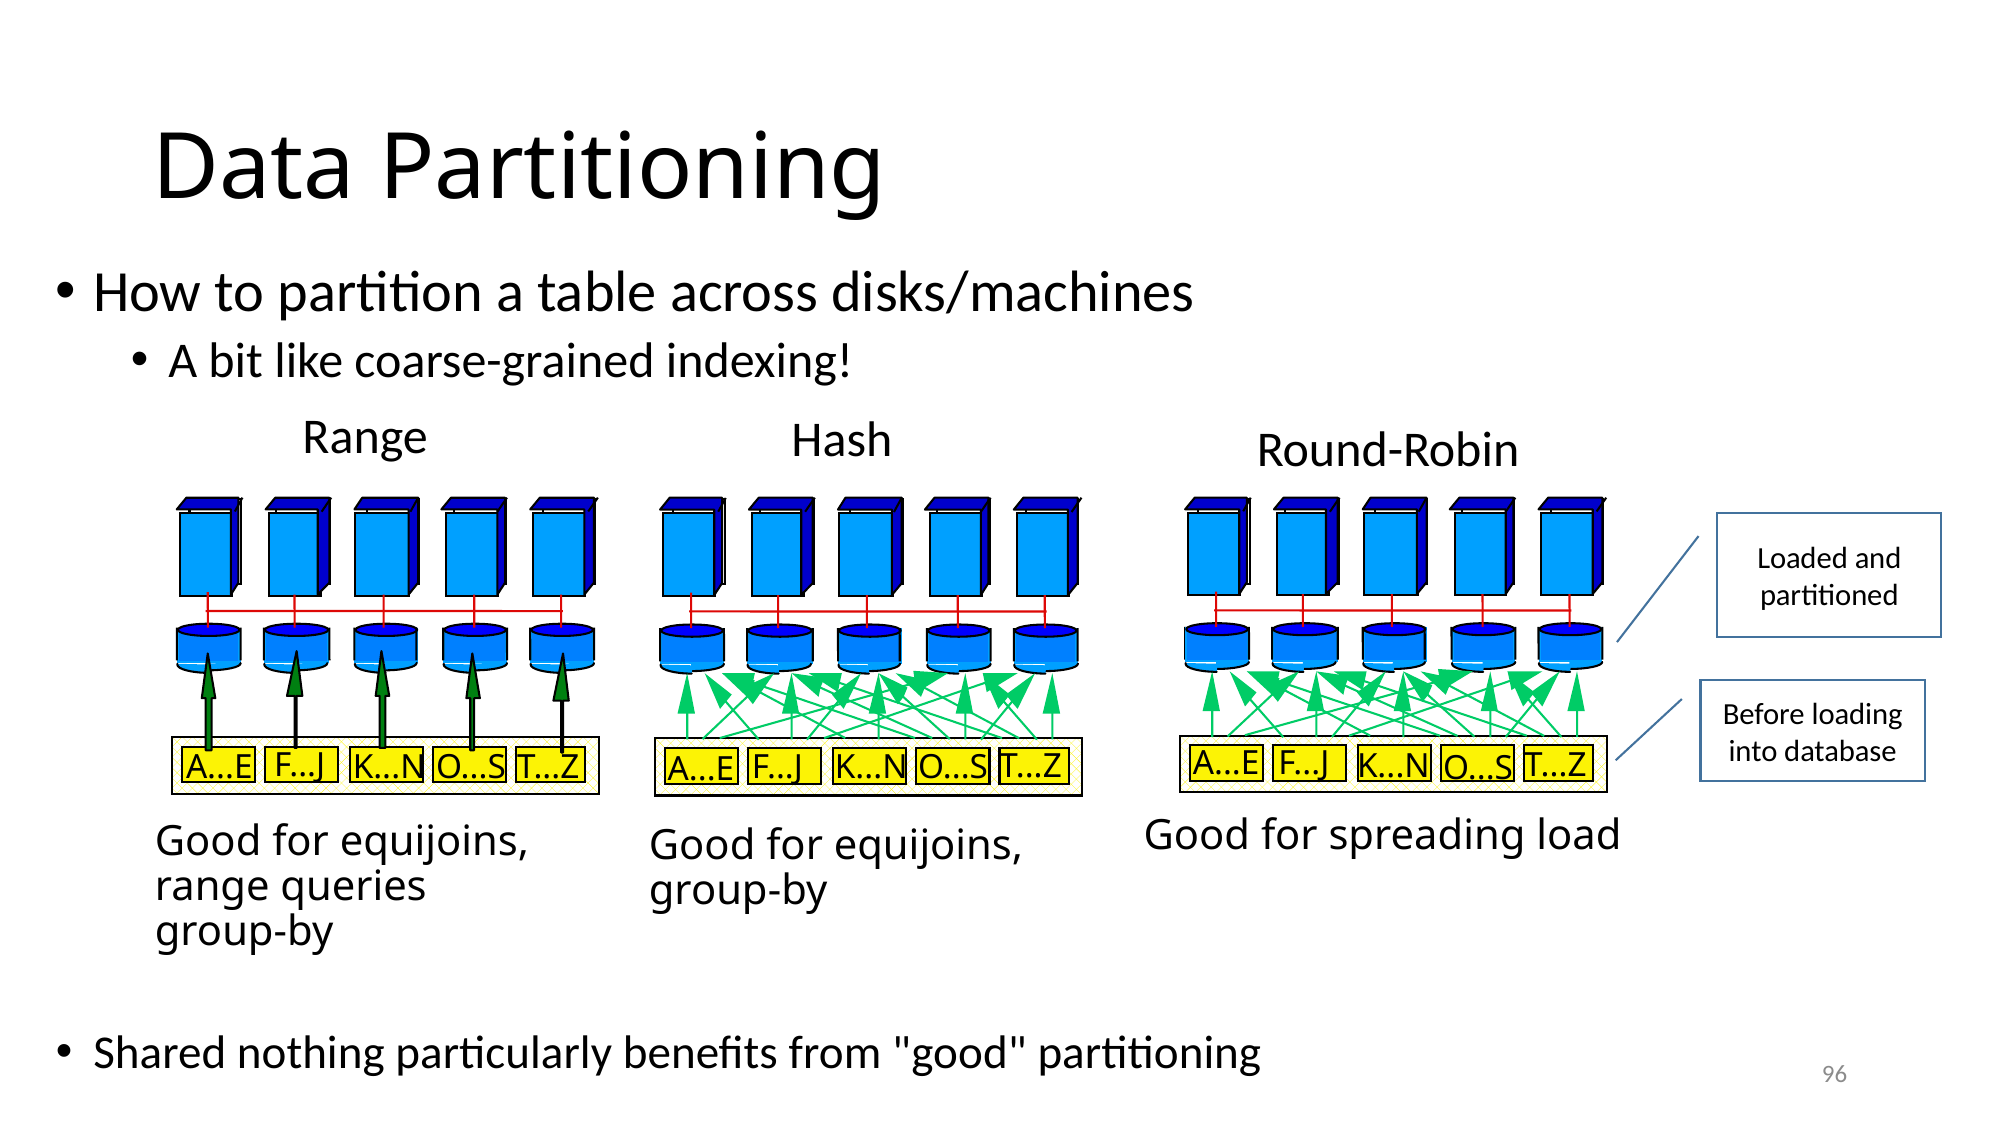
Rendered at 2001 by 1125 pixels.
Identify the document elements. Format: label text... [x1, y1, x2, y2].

list How to partition a table across disks/machines A bit like coarse-grained indexing! Shared nothing particularly benefits from "good" partitioning [40, 253, 1841, 1117]
title Data Partitioning [137, 59, 1863, 278]
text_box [644, 399, 1186, 1125]
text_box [149, 395, 599, 964]
text_box Before loading into database [1624, 698, 1683, 754]
slide_number 96 [1412, 1042, 1863, 1103]
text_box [1141, 409, 1624, 867]
text_box Loaded and partitioned [1624, 535, 1700, 635]
text_box Before loading into database [1699, 679, 1926, 782]
text_box Loaded and partitioned [1716, 512, 1942, 638]
